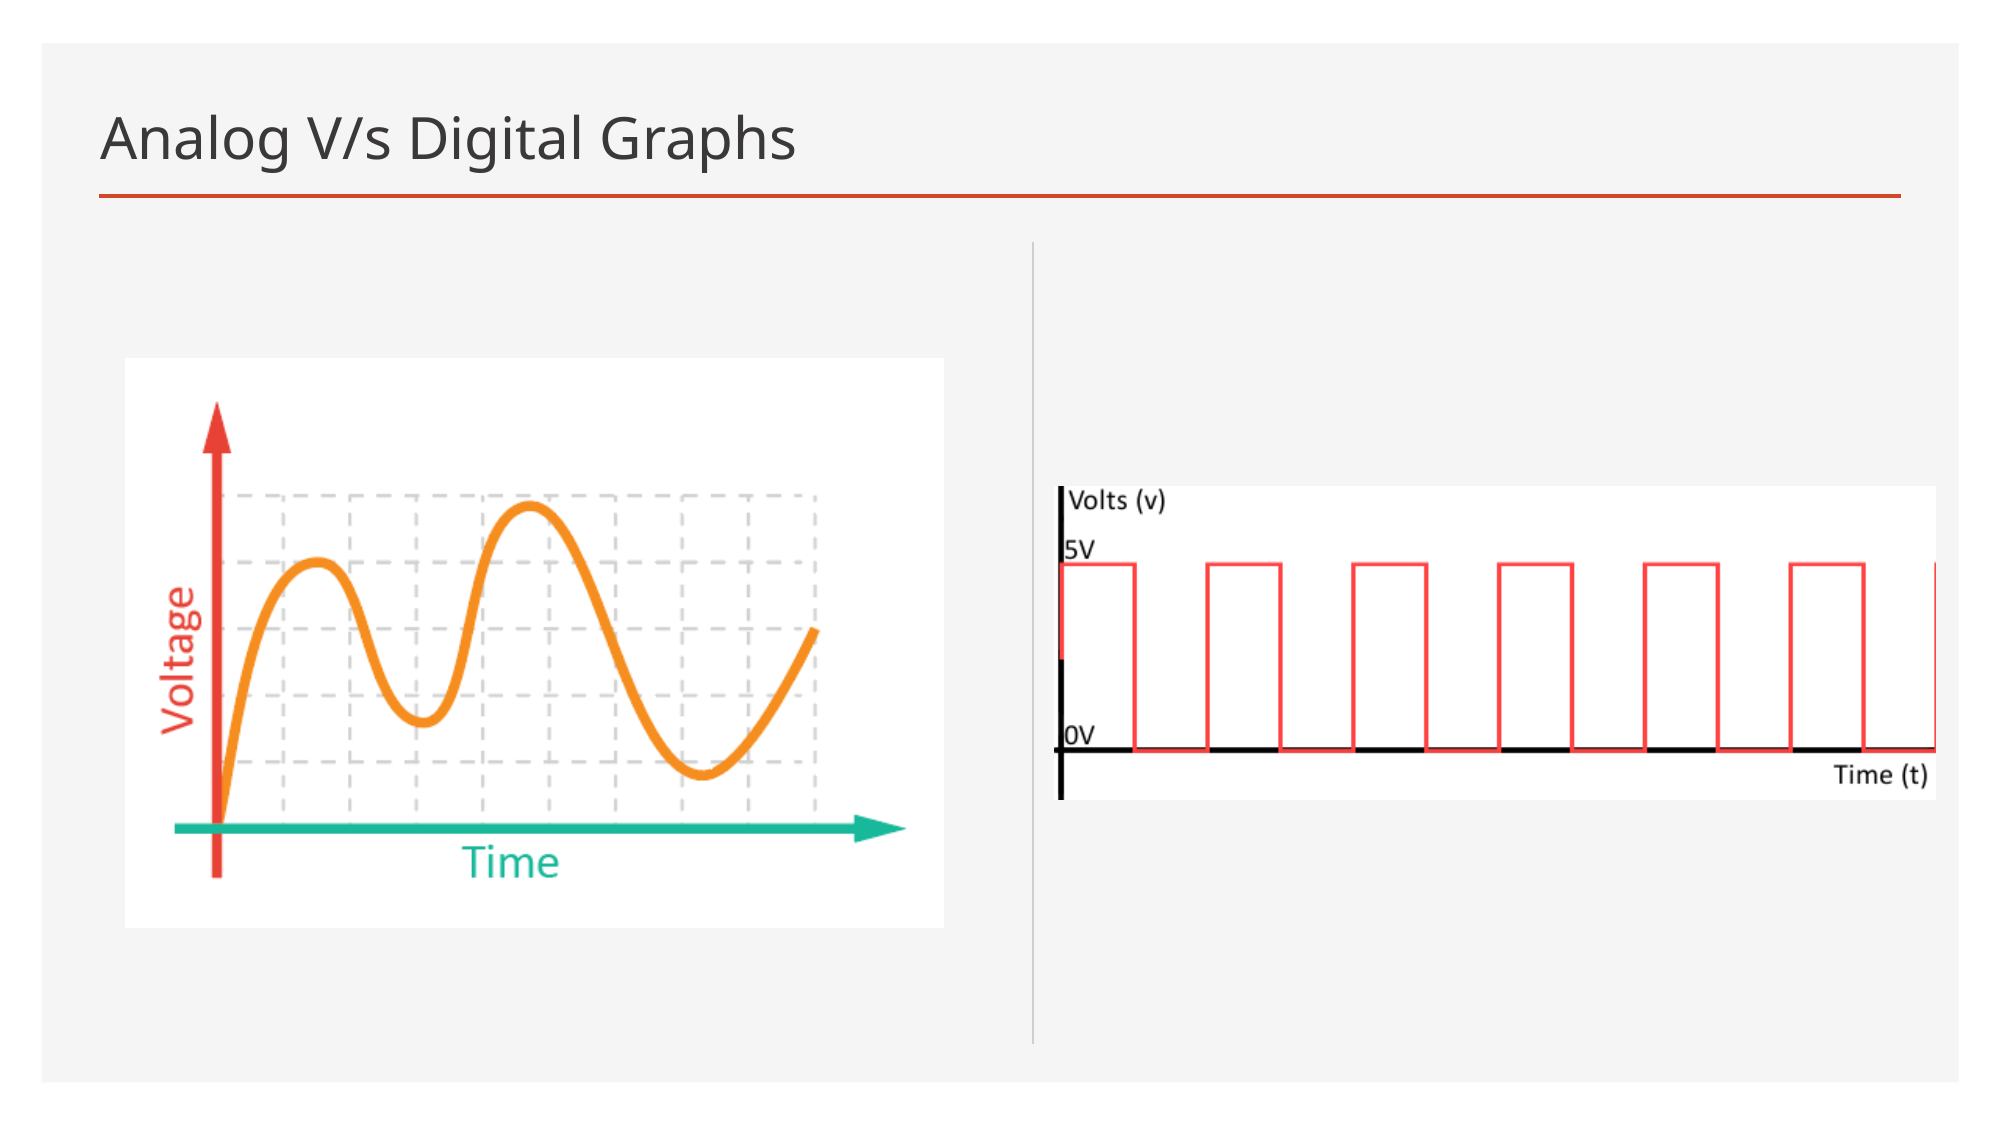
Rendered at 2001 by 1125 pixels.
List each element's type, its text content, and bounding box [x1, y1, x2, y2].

title Analog V/s Digital Graphs [85, 73, 1214, 179]
picture [125, 358, 944, 928]
picture [1054, 486, 1936, 800]
